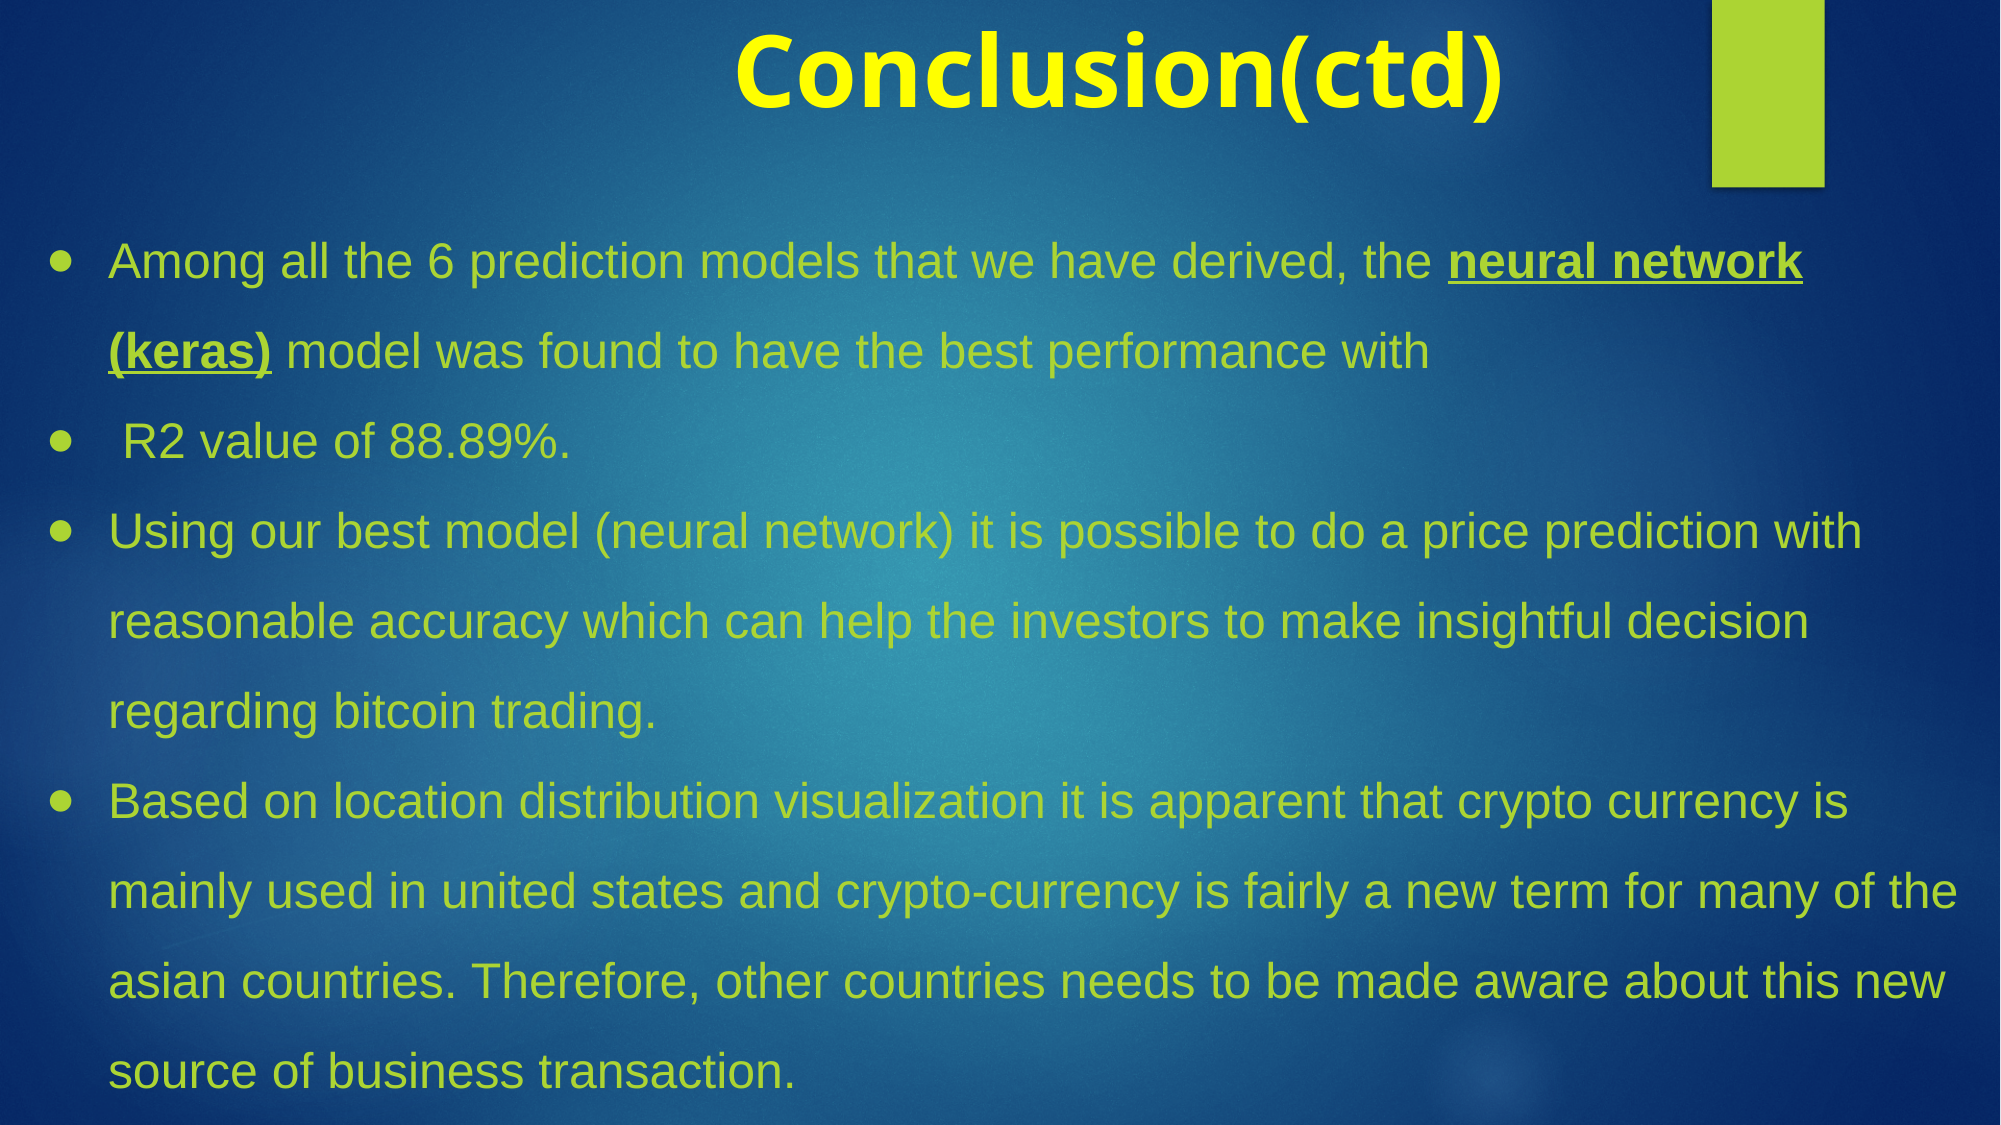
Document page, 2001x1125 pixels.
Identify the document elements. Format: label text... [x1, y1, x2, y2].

list Among all the 6 prediction models that we have derived, the neural network (keras) model was found to have the best performance with R2 value of 88.89%. Using our best model (neural network) it is possible to do a price prediction with reasonable accuracy which can help the investors to make insightful decision regarding bitcoin trading. Based on location distribution visualization it is apparent that crypto currency is mainly used in united states and crypto-currency is fairly a new term for many of the asian countries. Therefore, other countries needs to be made aware about this new source of business transaction. [18, 191, 1982, 1059]
picture [0, 0, 2001, 1125]
title Conclusion(ctd) [117, 0, 1569, 230]
